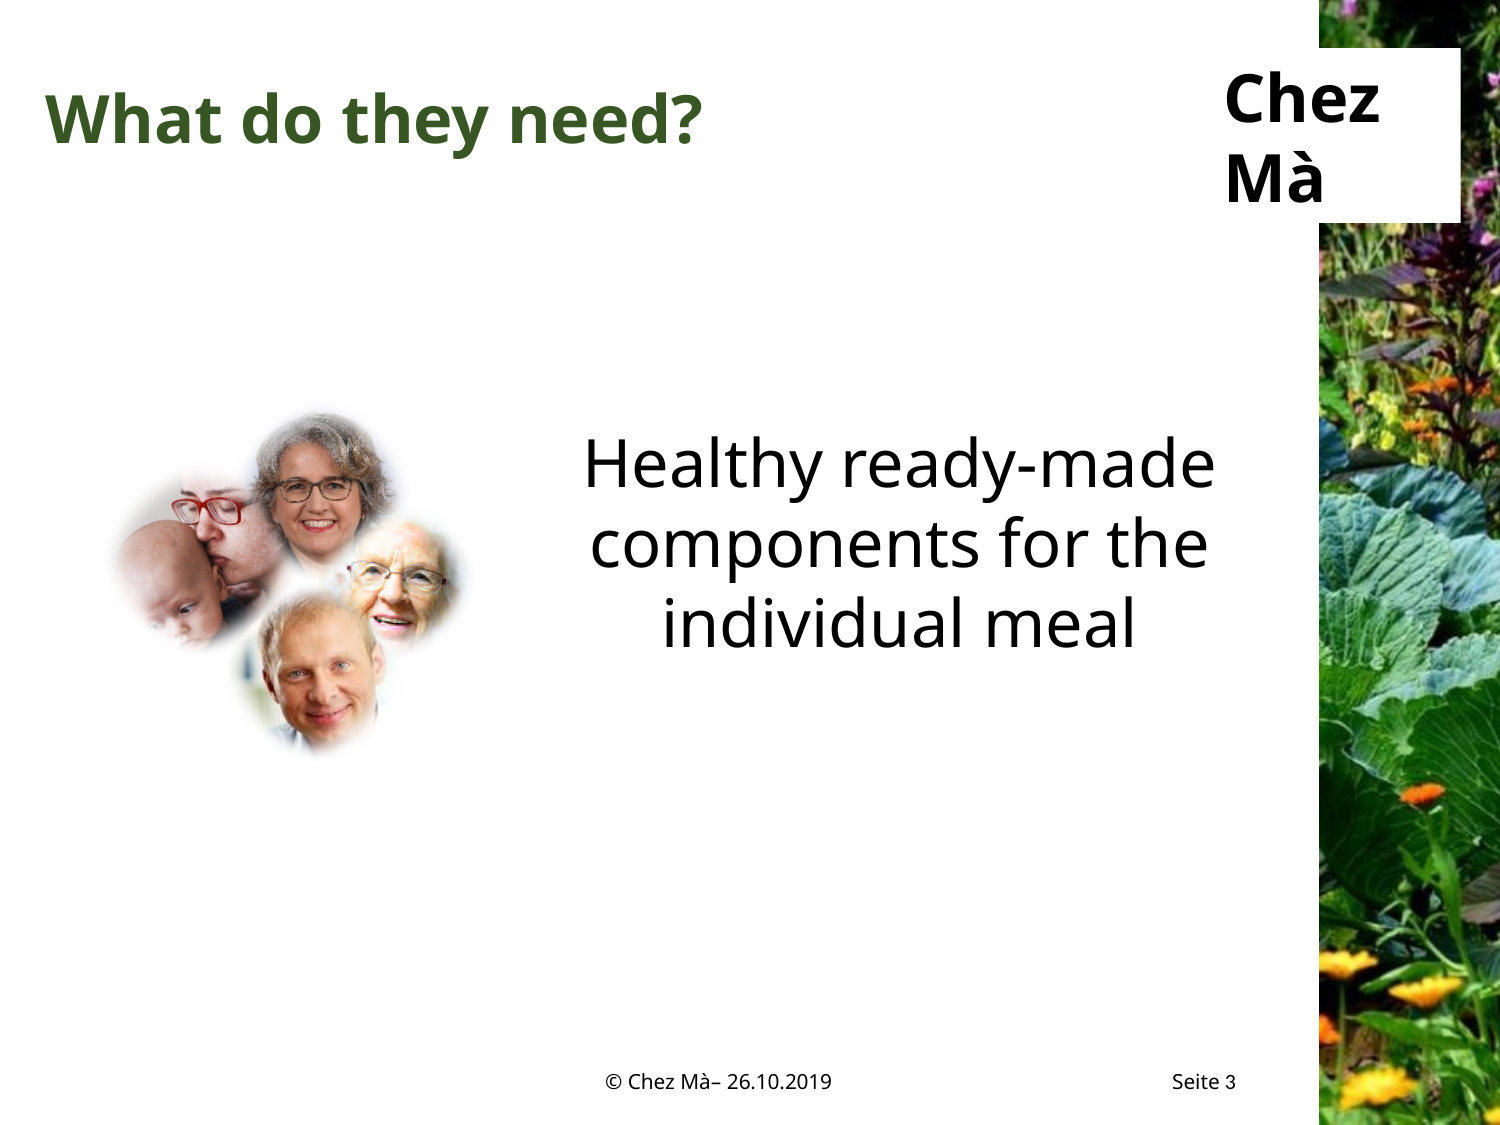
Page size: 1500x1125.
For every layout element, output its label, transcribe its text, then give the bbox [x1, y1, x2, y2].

picture [1319, 0, 1500, 1125]
picture [98, 395, 481, 766]
text_box Healthy ready-made components for the individual meal [529, 413, 1271, 669]
text_box Chez Mà [1208, 48, 1319, 223]
title What do they need? [30, 40, 1319, 204]
